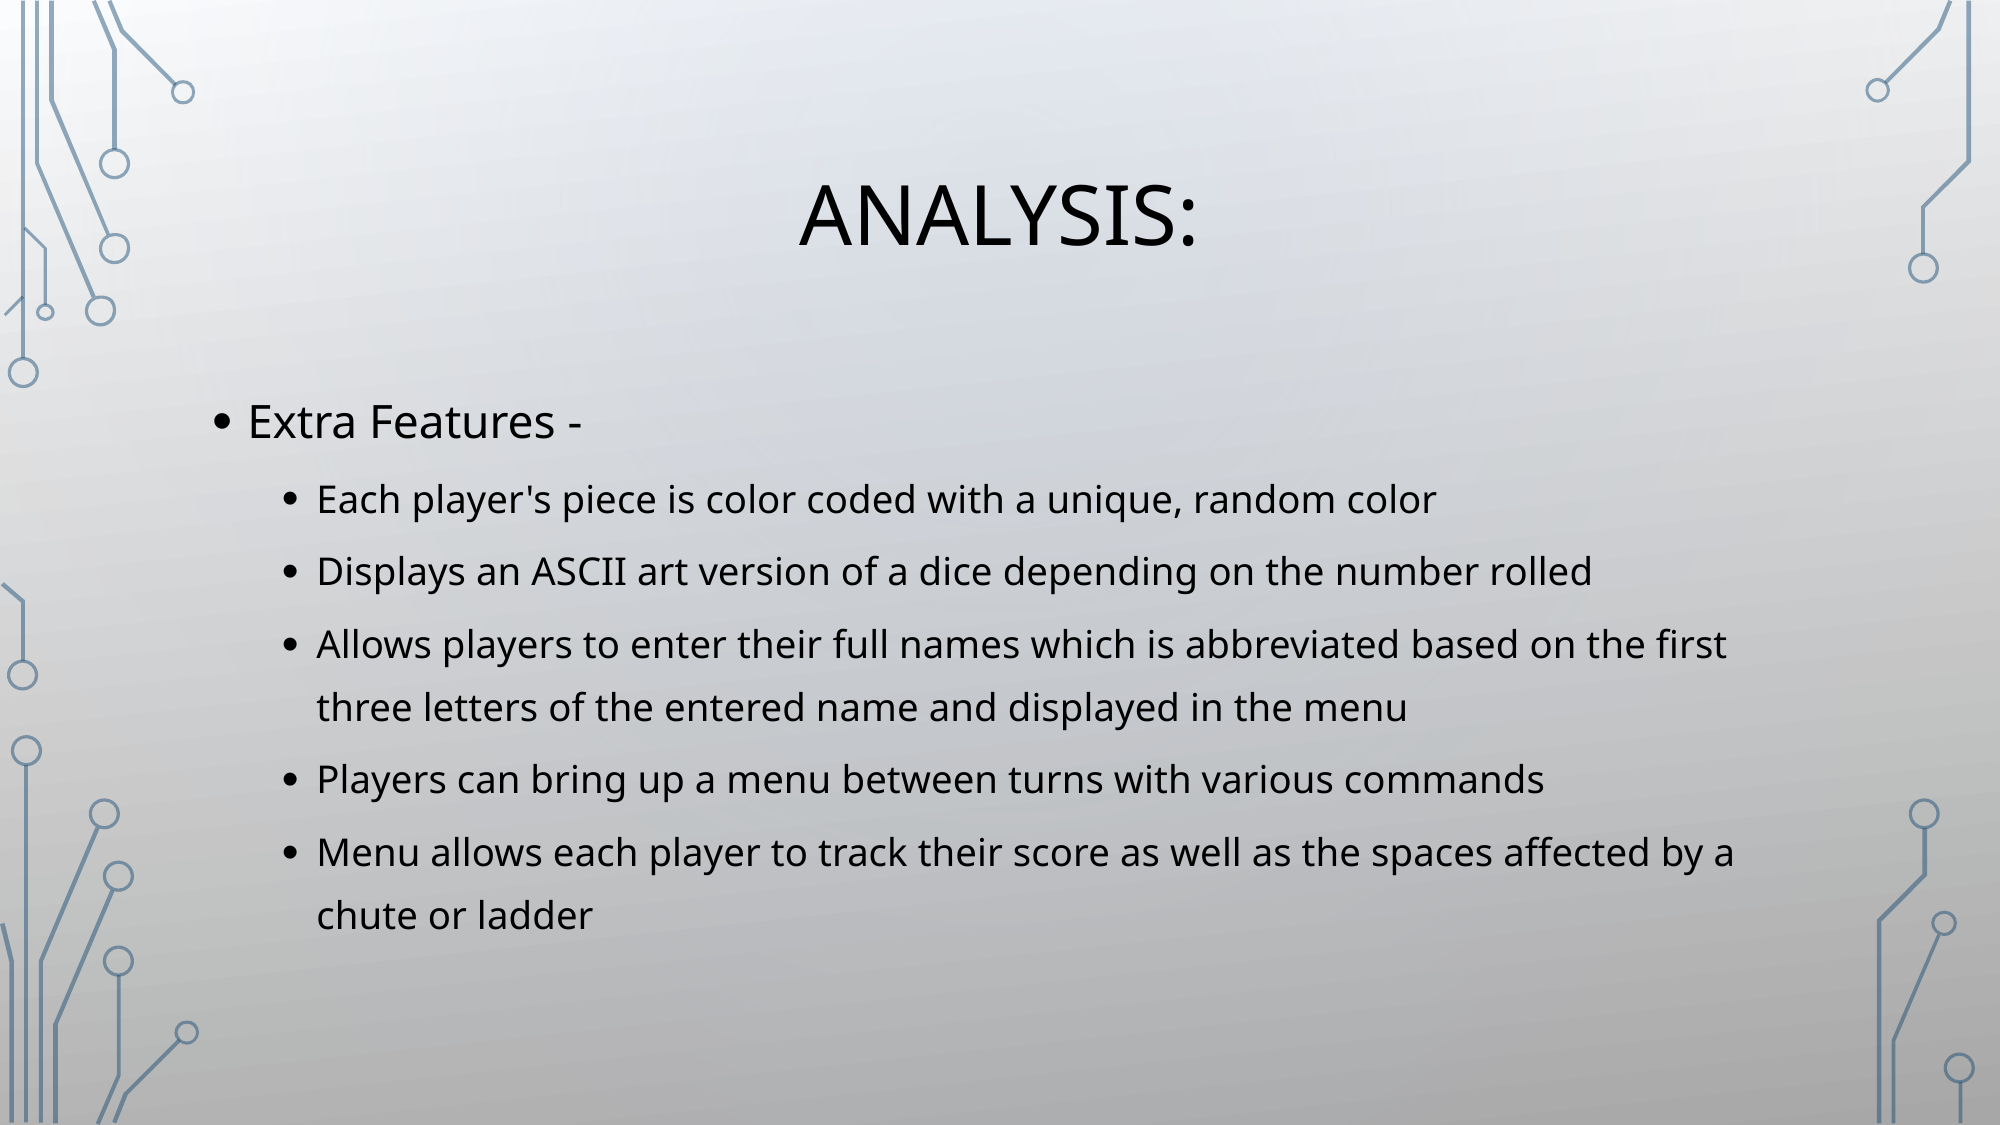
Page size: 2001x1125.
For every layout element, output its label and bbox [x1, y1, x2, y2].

text_box [1864, 0, 1976, 1124]
text_box [0, 0, 201, 1125]
picture [201, 0, 2000, 1125]
